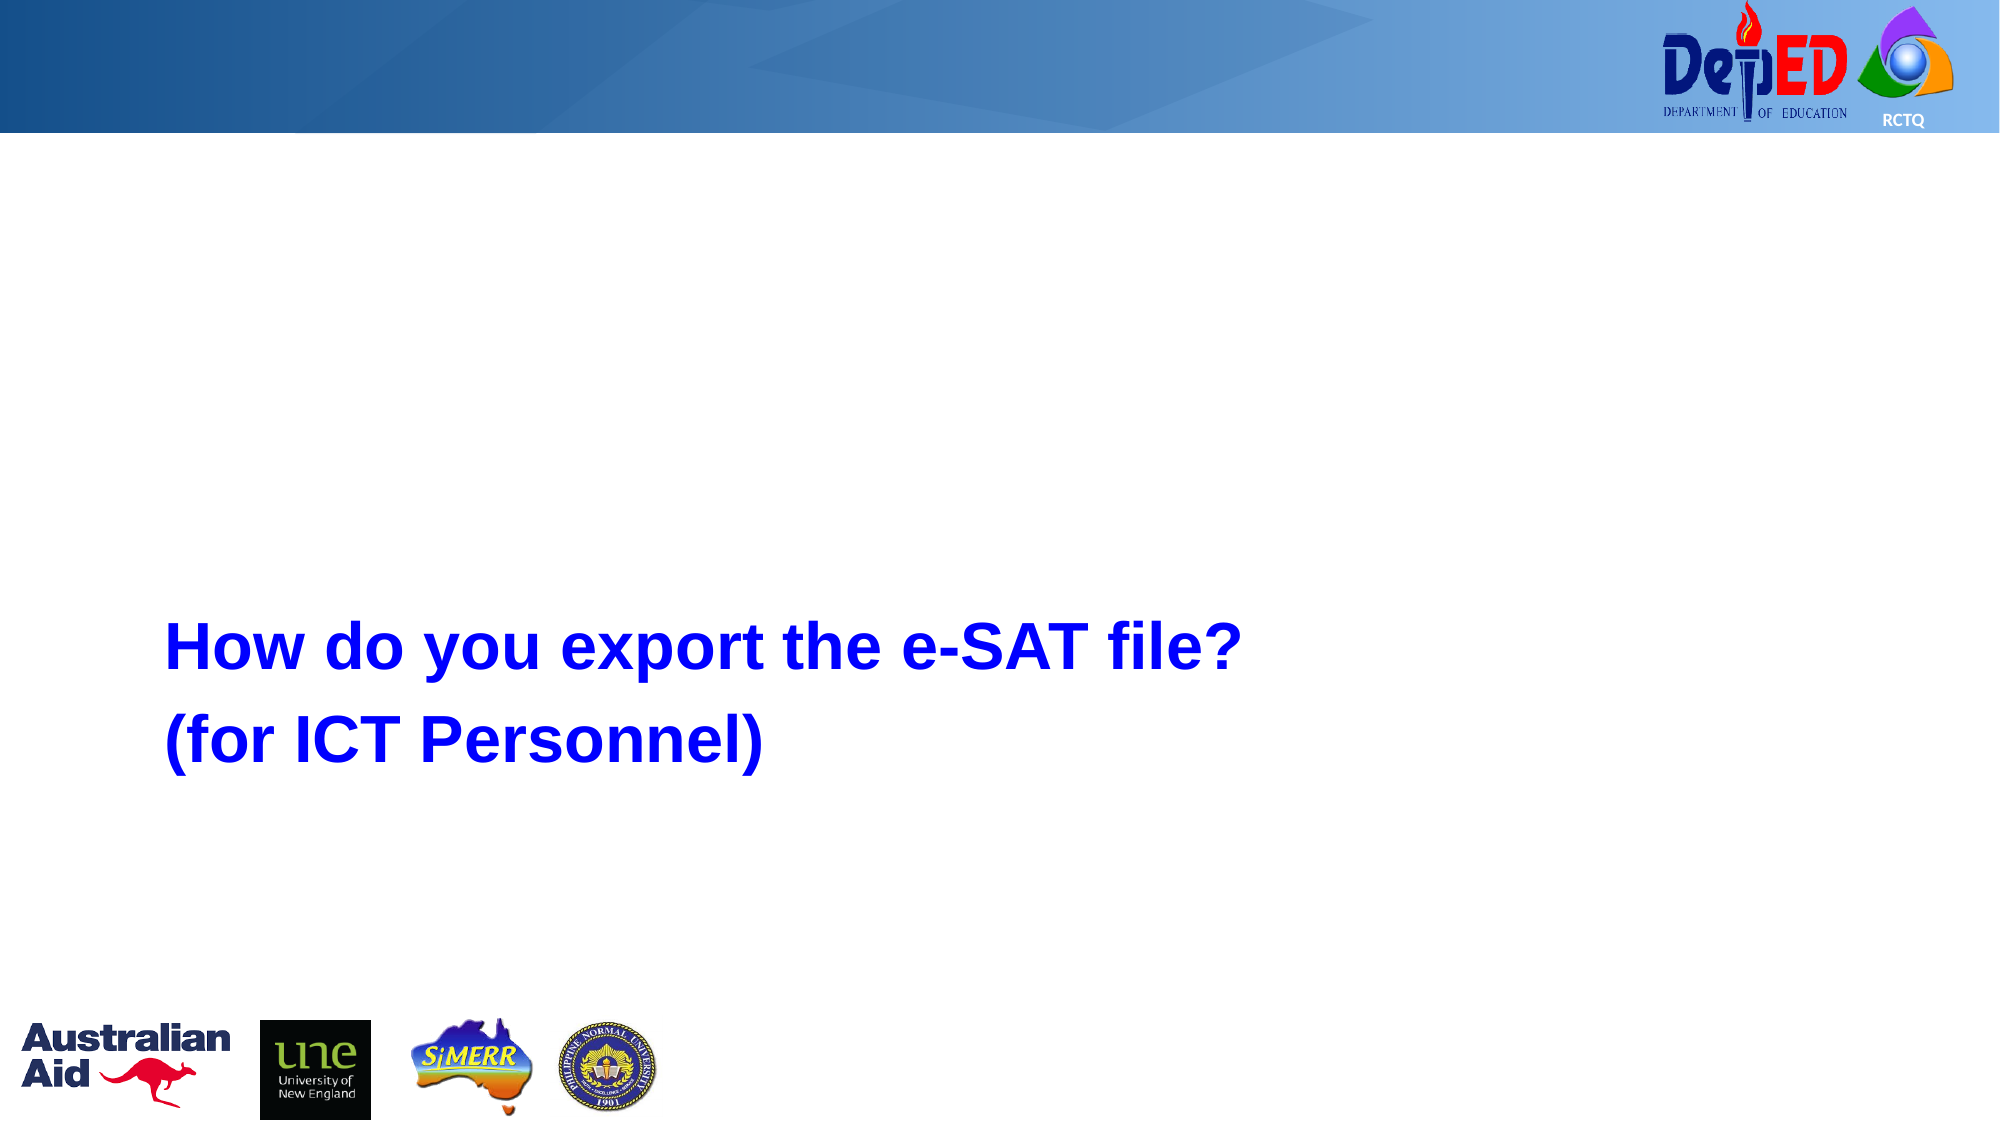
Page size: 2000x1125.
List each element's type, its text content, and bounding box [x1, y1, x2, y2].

list How do you export the e-SAT file? (for ICT Personnel) [149, 537, 1850, 784]
picture [260, 1020, 371, 1120]
picture [21, 1023, 230, 1108]
picture [391, 994, 663, 1125]
picture [1854, 3, 1958, 100]
picture [1663, 0, 1847, 122]
